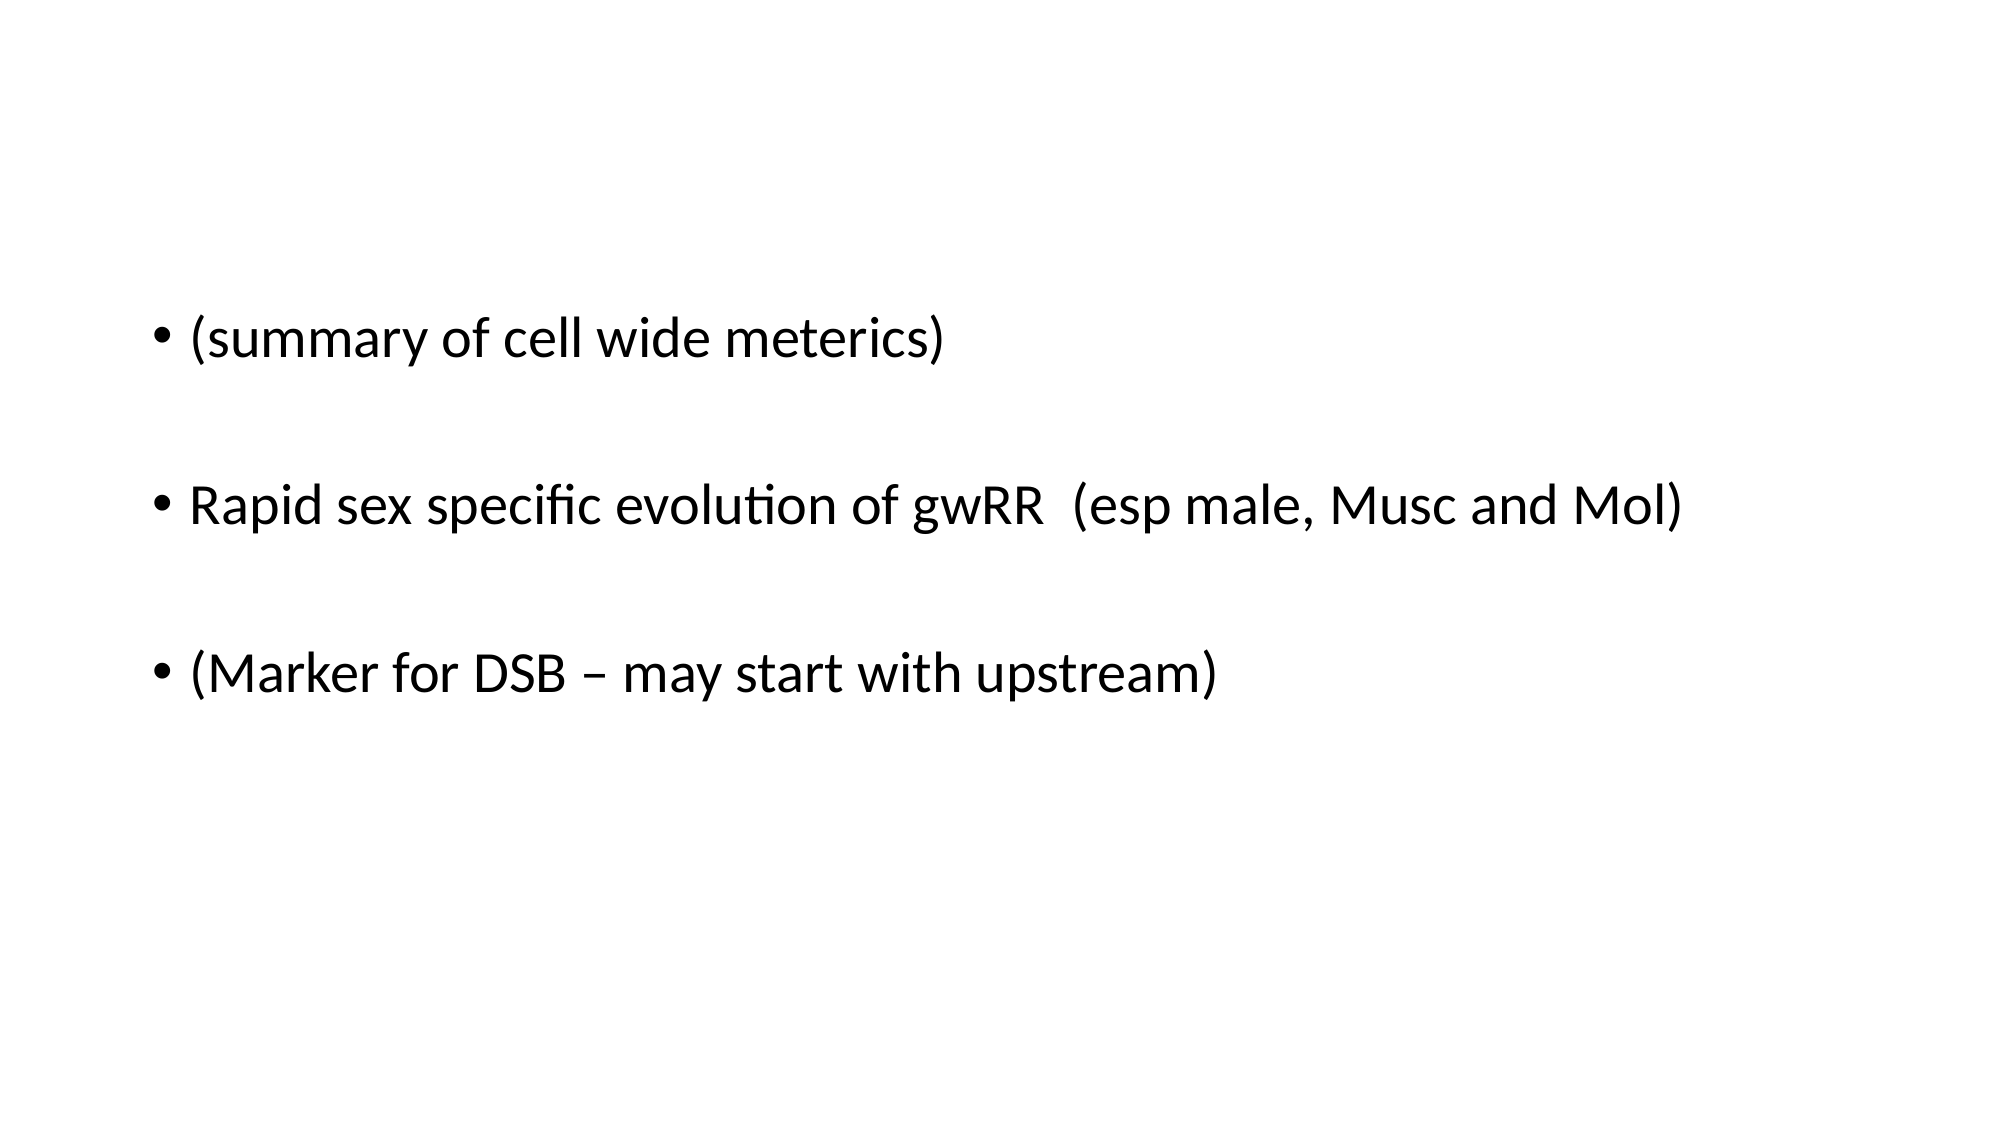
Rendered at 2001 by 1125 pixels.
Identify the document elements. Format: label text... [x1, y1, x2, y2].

list (summary of cell wide meterics) Rapid sex specific evolution of gwRR (esp male, Musc and Mol) (Marker for DSB – may start with upstream) [137, 299, 1863, 1014]
